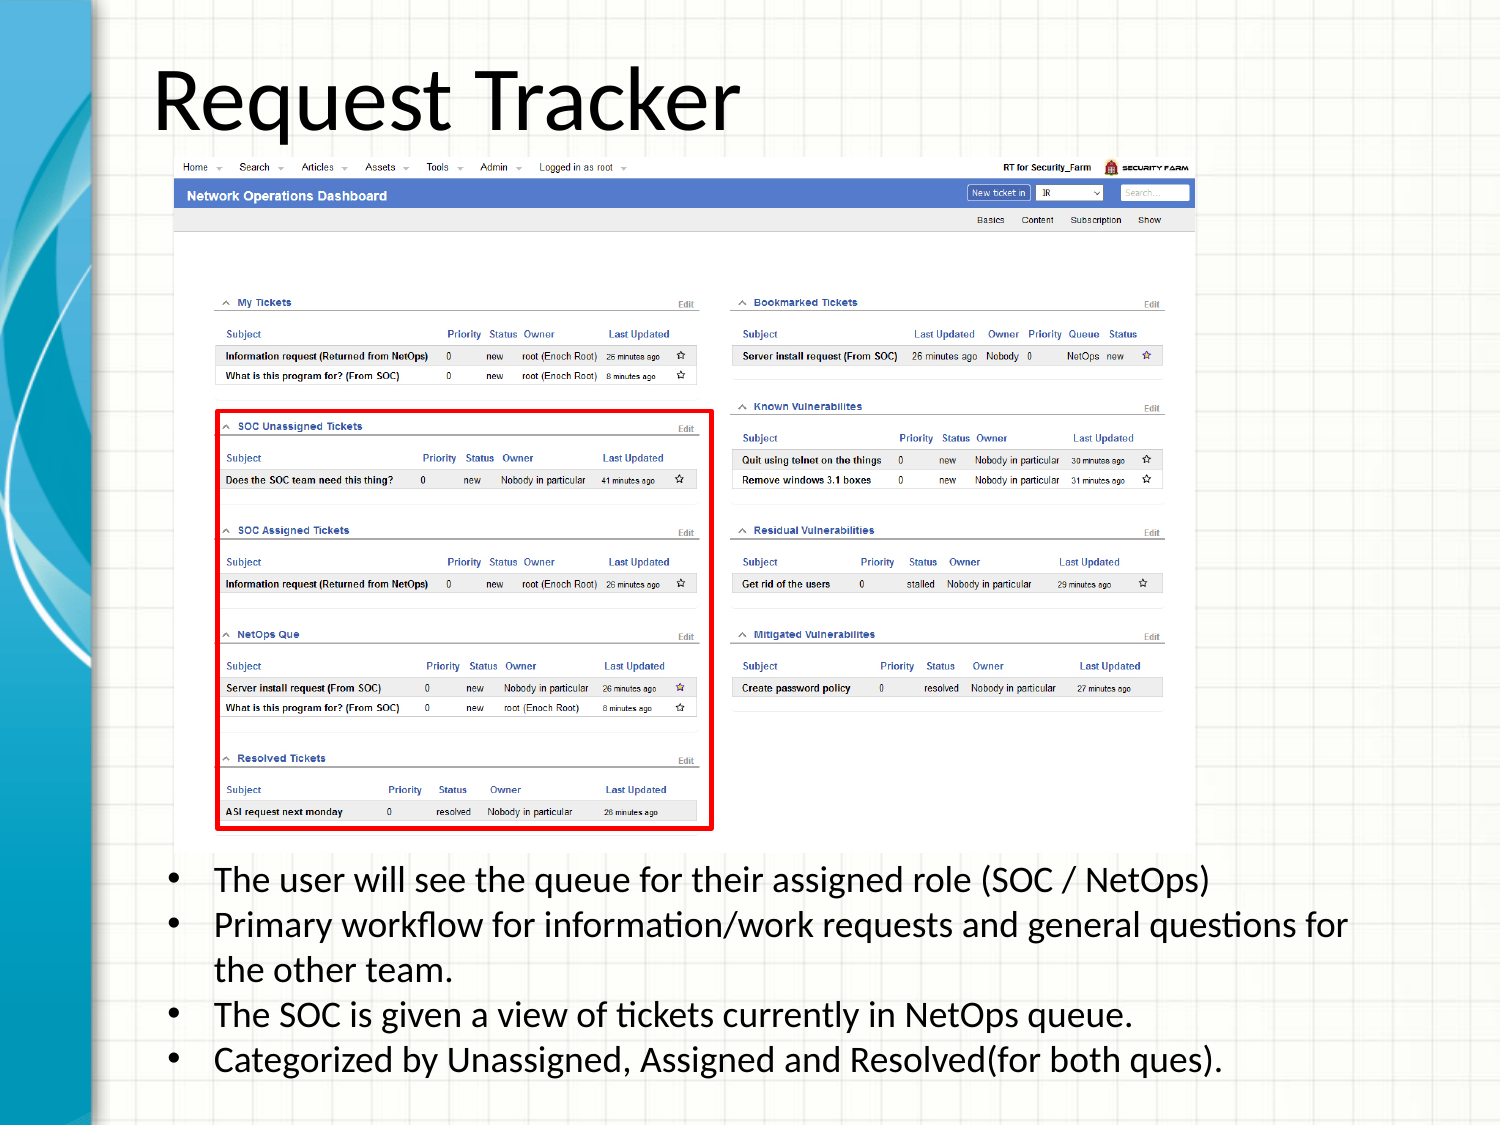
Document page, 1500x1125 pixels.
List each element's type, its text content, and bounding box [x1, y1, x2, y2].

picture [0, 0, 1500, 1125]
title Request Tracker [137, 0, 1463, 188]
text_box The user will see the queue for their assigned role (SOC / NetOps) Primary workflow for information/work requests and general questions for the other team. The SOC is given a view of tickets currently in NetOps queue. Categorized by Unassigned, Assigned and Resolved(for both ques). [152, 847, 1388, 1088]
